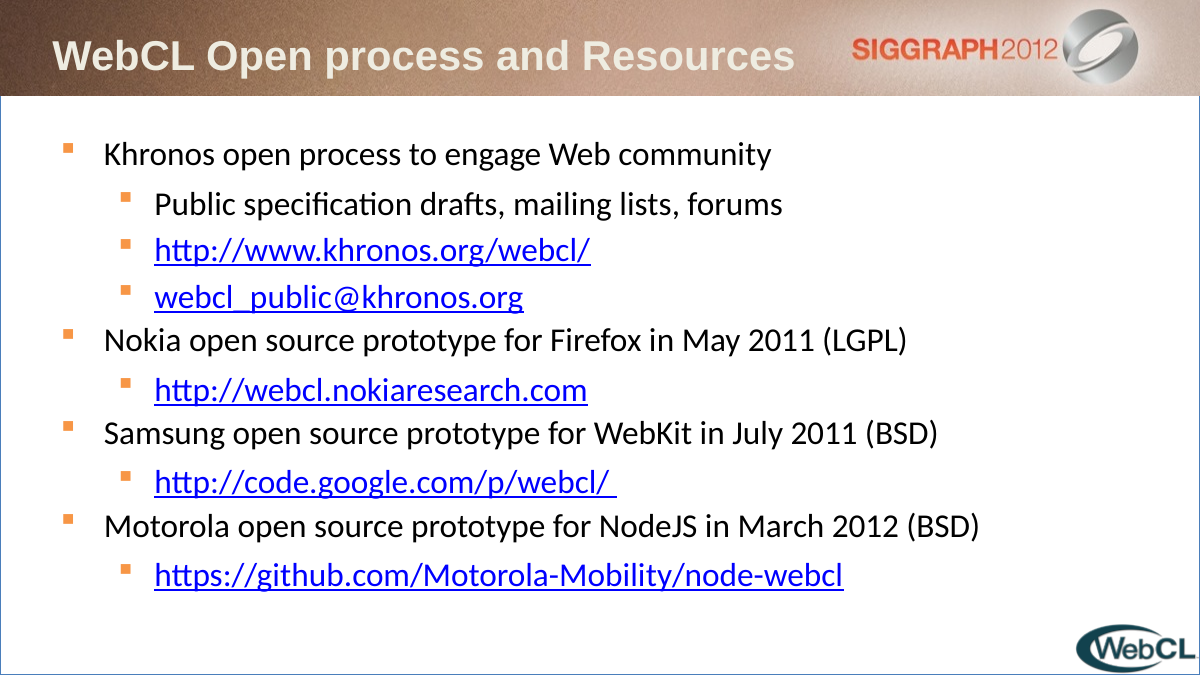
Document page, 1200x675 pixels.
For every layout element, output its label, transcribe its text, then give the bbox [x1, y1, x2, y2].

title WebCL Open process and Resources [37, 21, 1139, 79]
picture [1074, 622, 1200, 675]
list Khronos open process to engage Web community Public specification drafts, mailing lists, forums http://www.khronos.org/webcl/ webcl_public@khronos.org Nokia open source prototype for Firefox in May 2011 (LGPL) http://webcl.nokiaresearch.com Samsung open source prototype for WebKit in July 2011 (BSD) http://code.google.com/p/webcl/ Motorola open source prototype for NodeJS in March 2012 (BSD) https://github.com/Motorola-Mobility/node-webcl [45, 125, 1163, 638]
picture [0, 0, 1200, 96]
